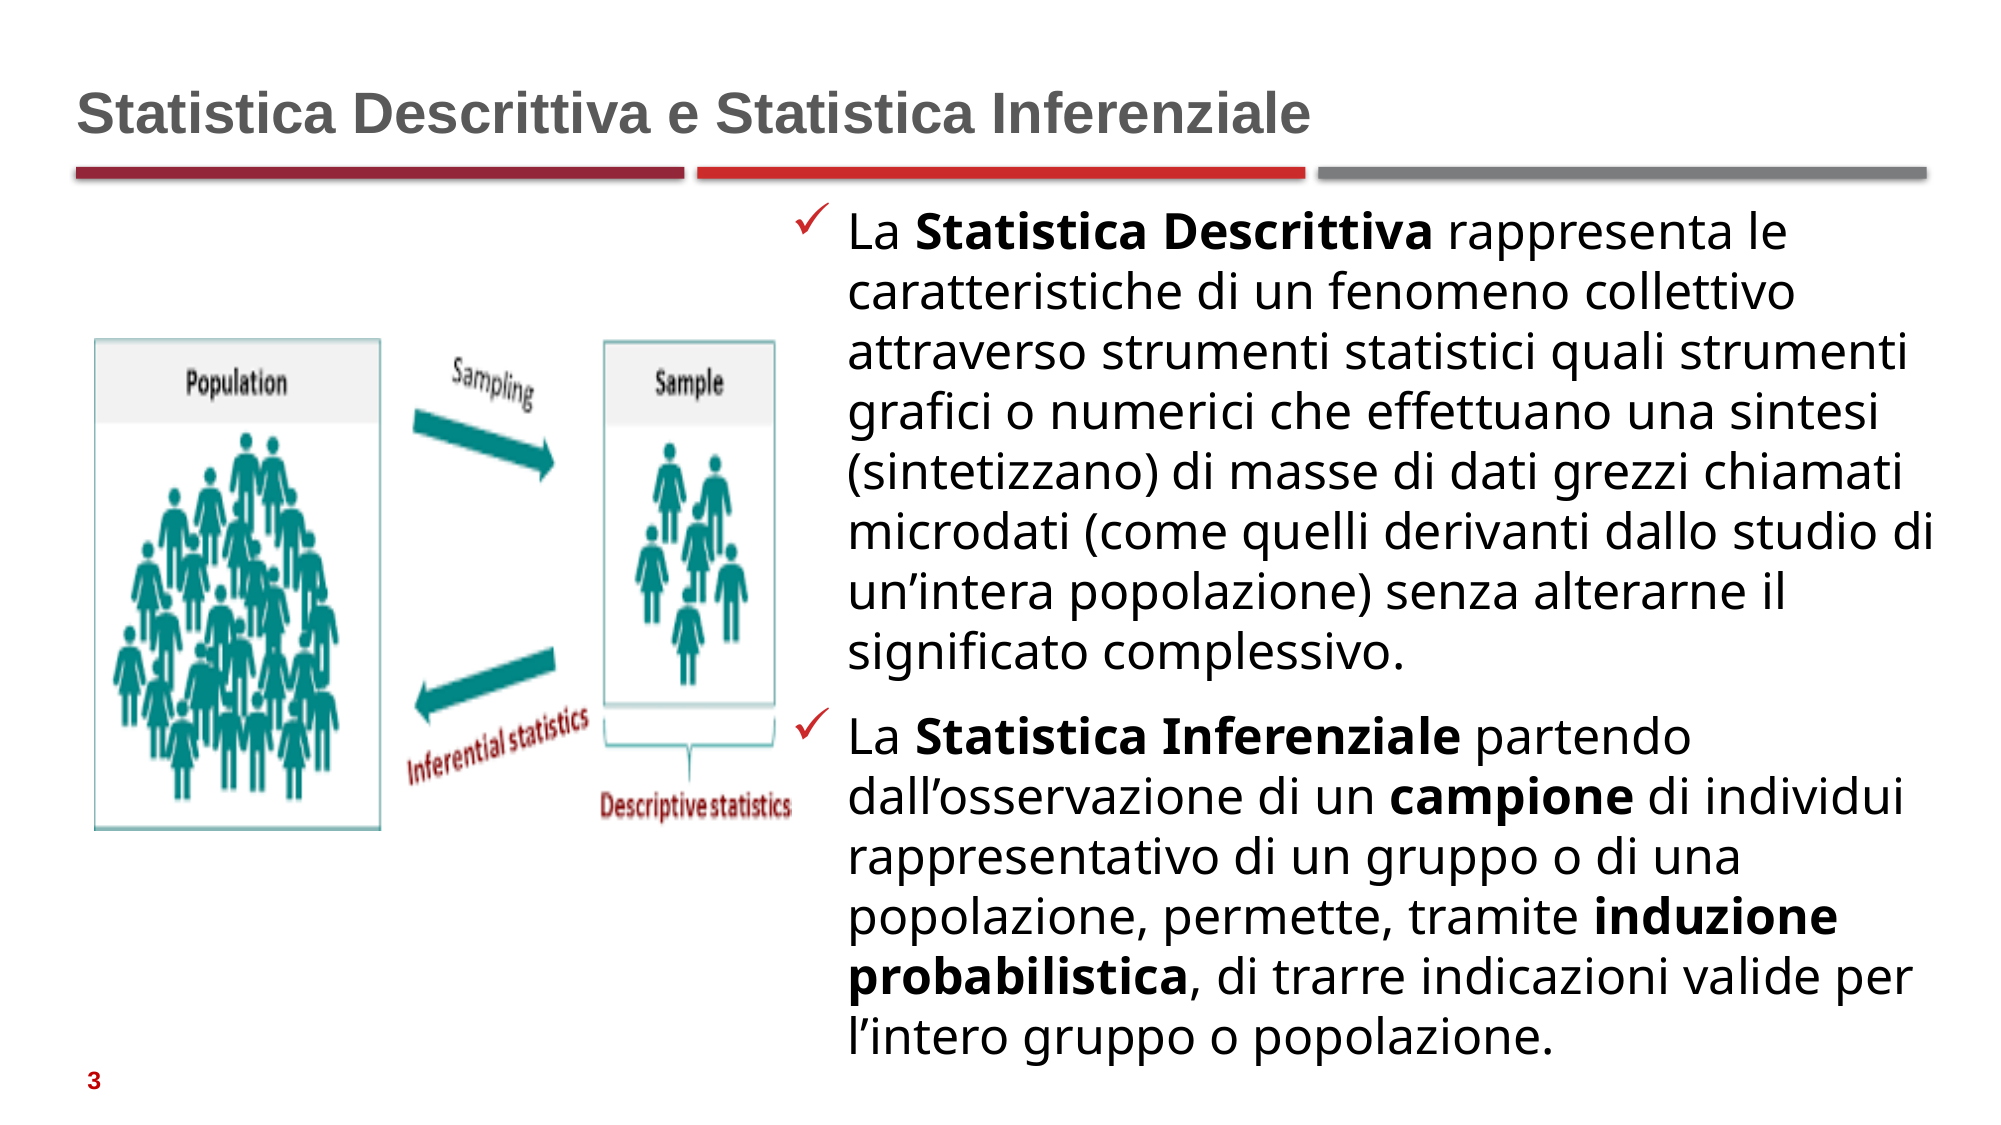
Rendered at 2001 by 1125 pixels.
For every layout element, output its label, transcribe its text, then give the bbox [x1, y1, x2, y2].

slide_number 3 [53, 1049, 136, 1110]
list La Statistica Descrittiva rappresenta le caratteristiche di un fenomeno collettivo attraverso strumenti statistici quali strumenti grafici o numerici che effettuano una sintesi (sintetizzano) di masse di dati grezzi chiamati microdati (come quelli derivanti dallo studio di un’intera popolazione) senza alterarne il significato complessivo. La Statistica Inferenziale partendo dall’osservazione di un campione di individui rappresentativo di un gruppo o di una popolazione, permette, tramite induzione probabilistica, di trarre indicazioni valide per l’intero gruppo o popolazione. [791, 199, 1943, 920]
picture [93, 338, 792, 832]
title Statistica Descrittiva e Statistica Inferenziale [76, 82, 1926, 146]
